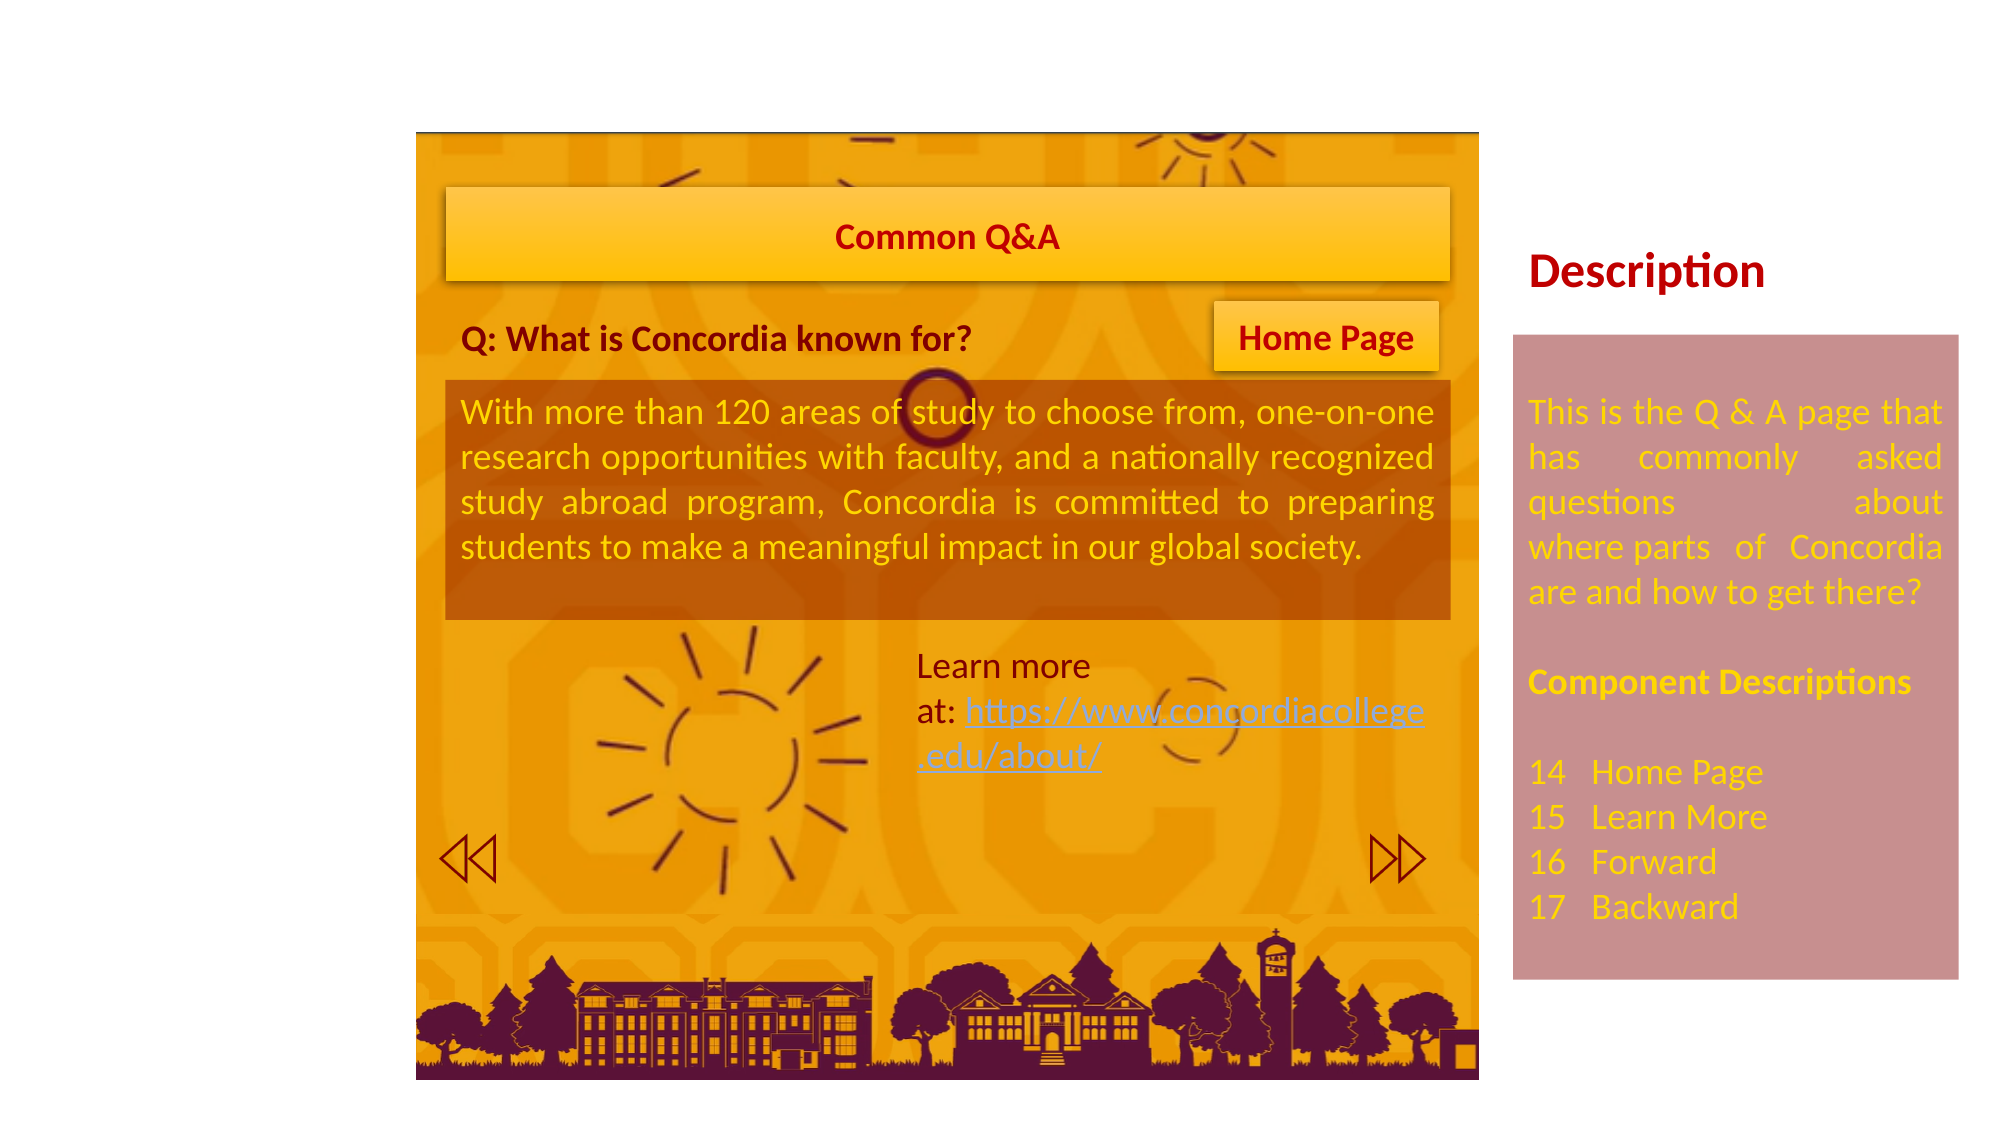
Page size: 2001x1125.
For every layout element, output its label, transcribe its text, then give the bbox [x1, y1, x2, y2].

text_box This is the Q & A page that has commonly asked questions about where parts of Concordia are and how to get there? ​ Component Descriptions​ ​ 14 Home Page 15 Learn More​ 16 Forward 17 Backward [1513, 334, 1959, 980]
picture [416, 132, 1479, 1081]
text_box Description [1513, 229, 2000, 305]
